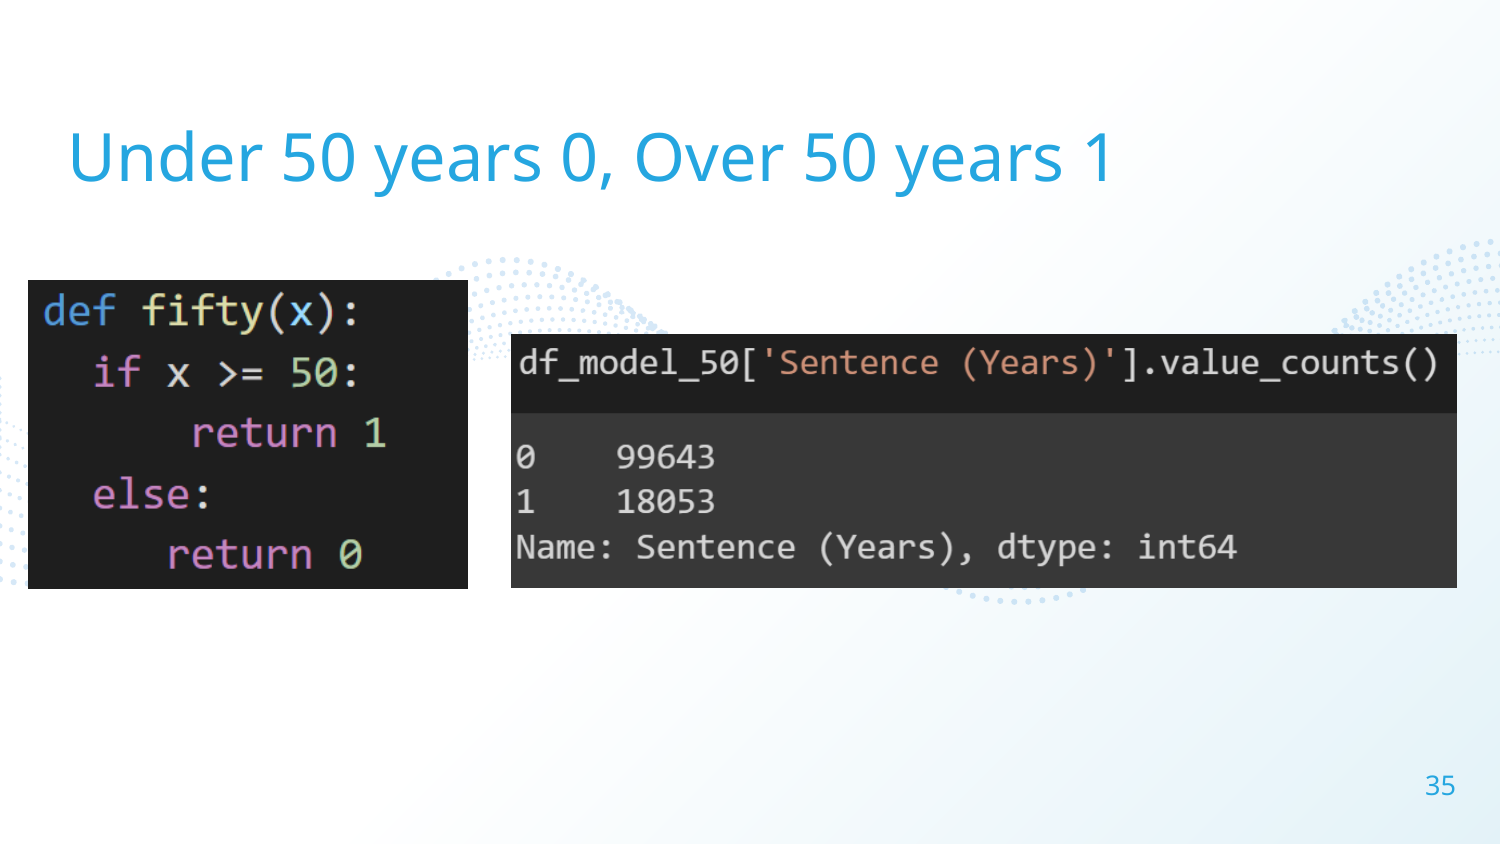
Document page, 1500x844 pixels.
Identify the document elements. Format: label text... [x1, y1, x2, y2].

slide_number ‹#› [1366, 754, 1457, 819]
title Under 50 years 0, Over 50 years 1 [67, 130, 1228, 196]
picture [511, 334, 1457, 589]
picture [27, 280, 468, 589]
